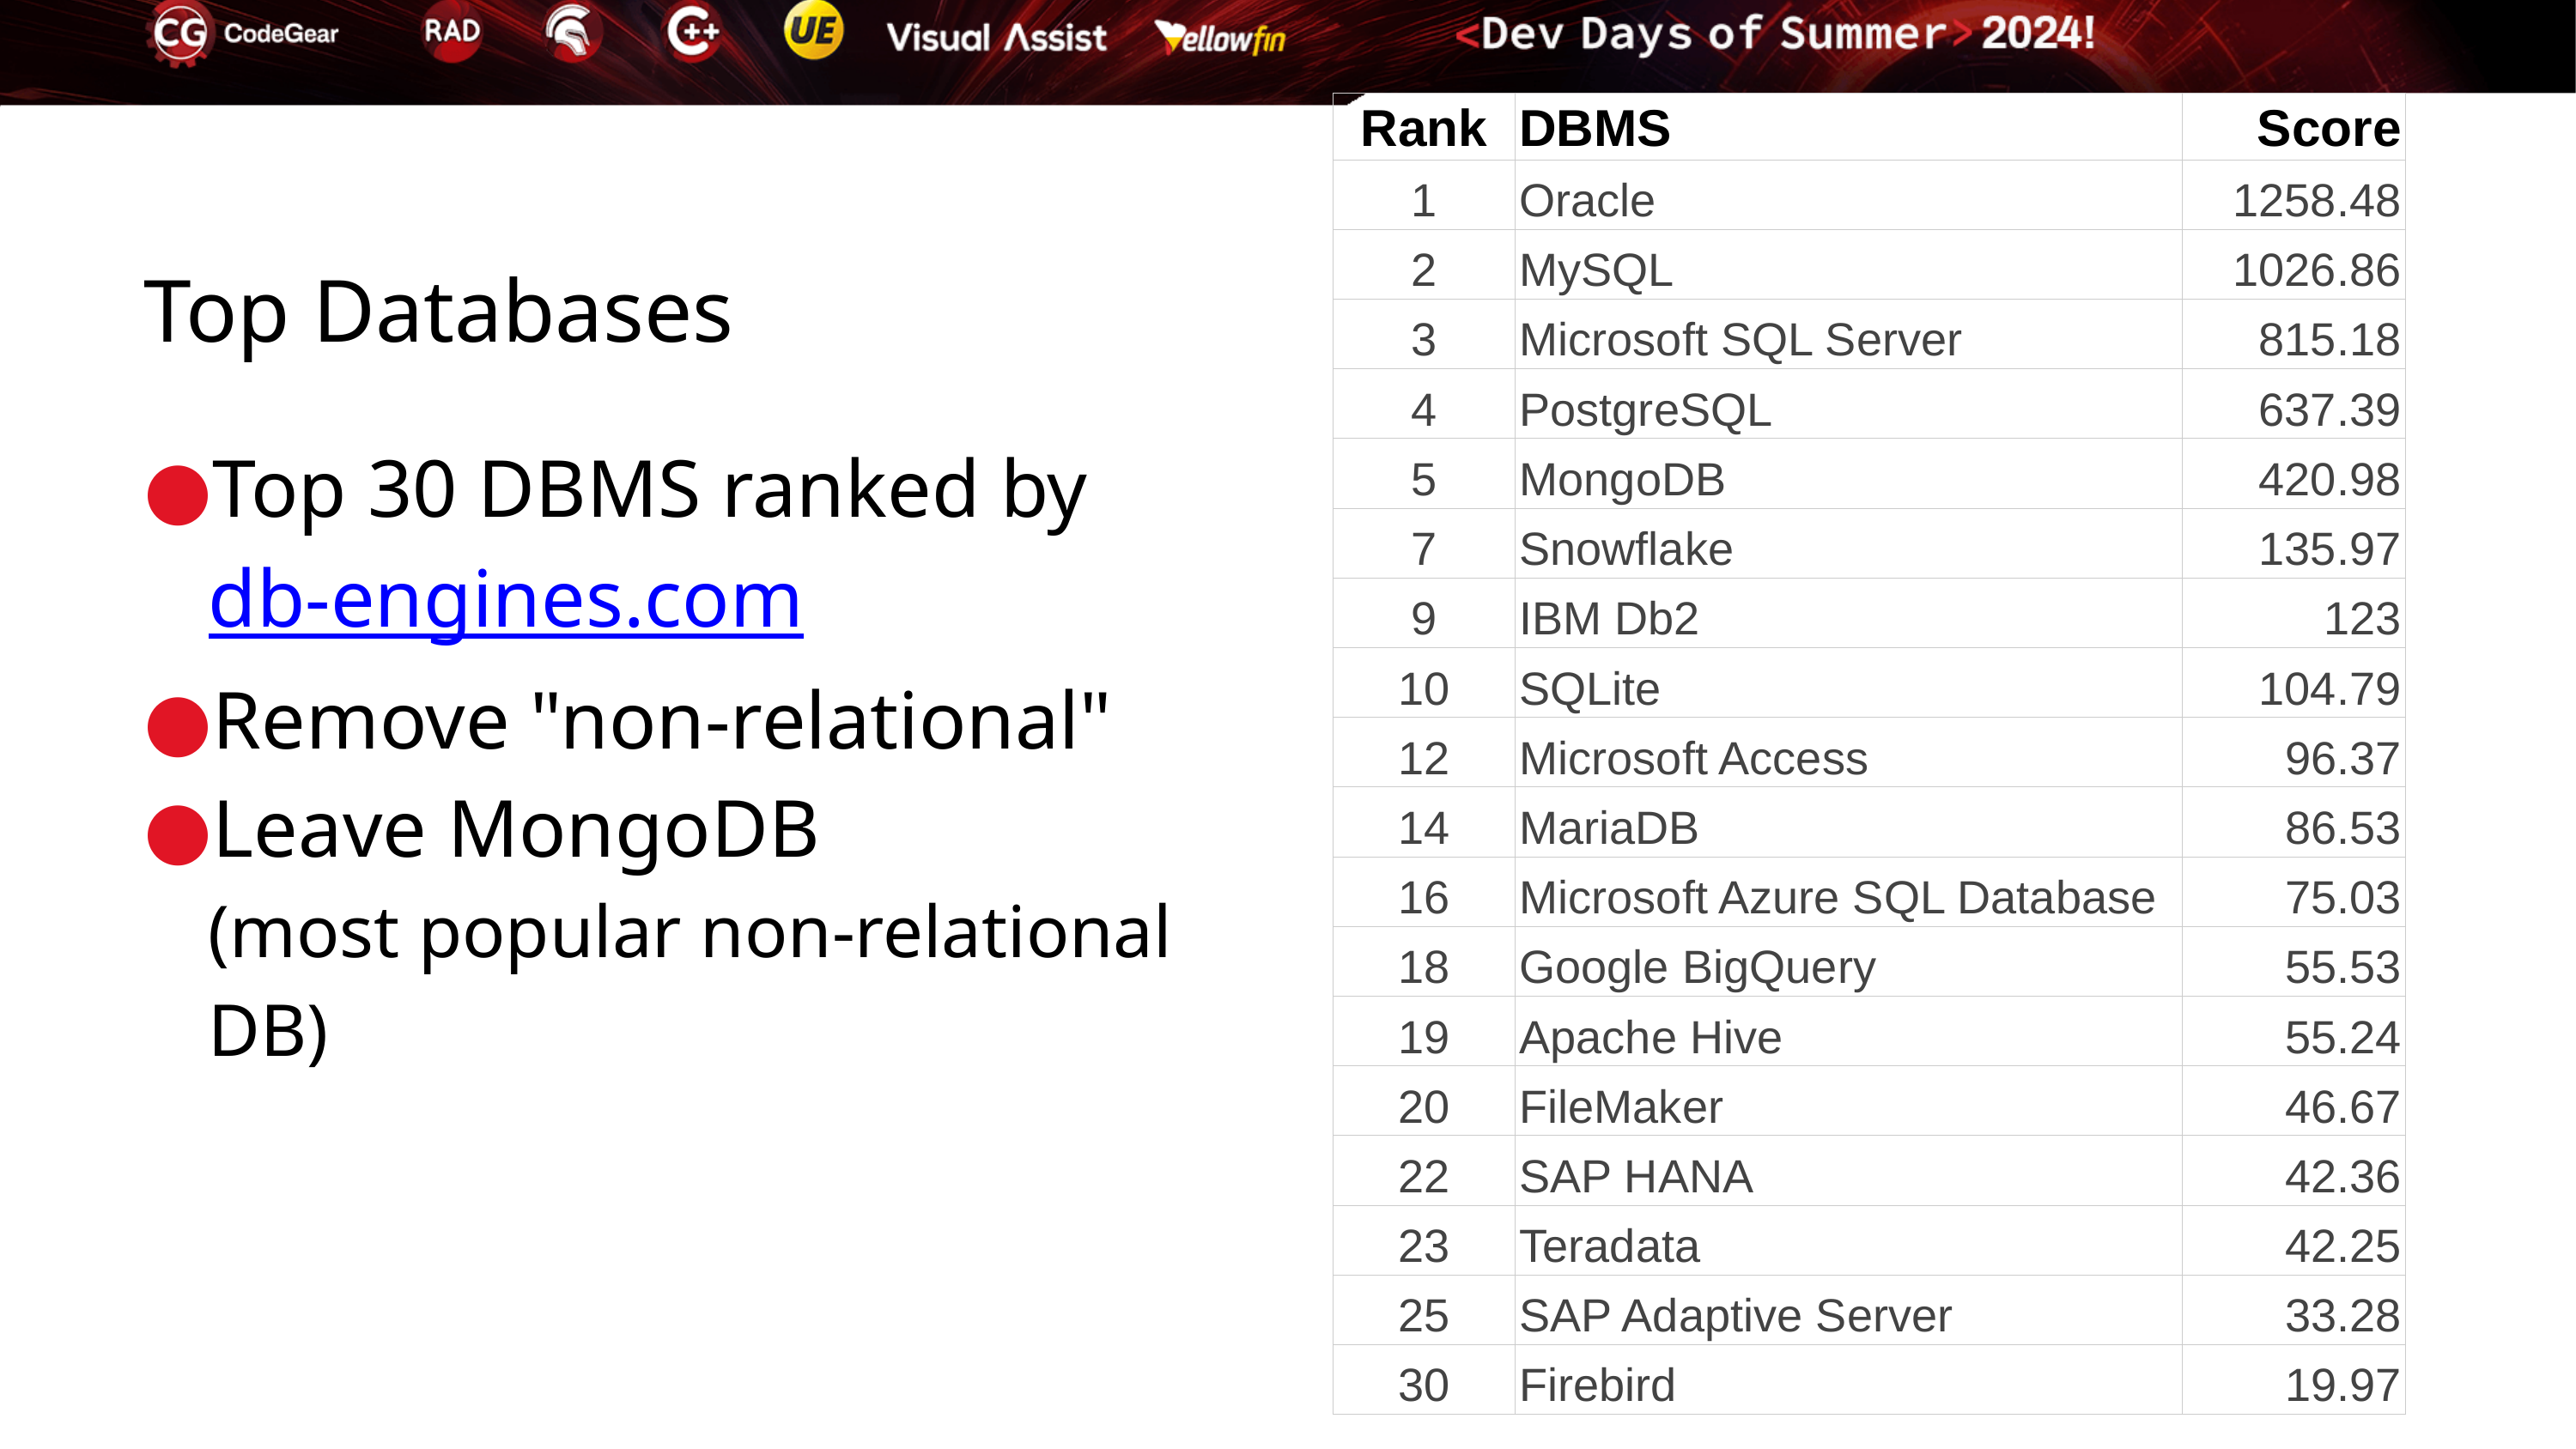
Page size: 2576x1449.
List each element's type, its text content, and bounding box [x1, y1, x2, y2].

table_cell Microsoft Access [1516, 718, 2182, 786]
table_cell 1026.86 [2183, 230, 2405, 299]
table_cell 815.18 [2183, 300, 2405, 368]
table_cell 4 [1334, 369, 1515, 438]
table_cell 420.98 [2183, 439, 2405, 508]
table_cell 1 [1334, 161, 1515, 229]
table_cell 3 [1334, 300, 1515, 368]
table_cell SAP HANA [1516, 1136, 2182, 1205]
title Top Databases [131, 177, 1333, 373]
table_cell MySQL [1516, 230, 2182, 299]
table_cell Microsoft SQL Server [1516, 300, 2182, 368]
table_cell 22 [1334, 1136, 1515, 1205]
table_cell Snowflake [1516, 509, 2182, 578]
table_cell 2 [1334, 230, 1515, 299]
table_cell MariaDB [1516, 787, 2182, 857]
table_cell Google BigQuery [1516, 927, 2182, 996]
table_cell 104.79 [2183, 648, 2405, 717]
table_cell 55.24 [2183, 997, 2405, 1065]
table_cell 20 [1334, 1066, 1515, 1135]
table_cell Oracle [1516, 161, 2182, 229]
table_cell 123 [2183, 579, 2405, 647]
table_cell 5 [1334, 439, 1515, 508]
table_cell 19.97 [2183, 1345, 2405, 1414]
table_cell 10 [1334, 648, 1515, 717]
table_cell FileMaker [1516, 1066, 2182, 1135]
table_cell 96.37 [2183, 718, 2405, 786]
table_cell 42.25 [2183, 1206, 2405, 1275]
table_cell 30 [1334, 1345, 1515, 1414]
list Top 30 DBMS ranked by db-engines.com Remove "non-relational" Leave MongoDB (most popular non-relational DB) [131, 410, 1290, 1334]
table_cell Microsoft Azure SQL Database [1516, 858, 2182, 926]
table_cell 7 [1334, 509, 1515, 578]
table_cell 42.36 [2183, 1136, 2405, 1205]
table_cell Apache Hive [1516, 997, 2182, 1065]
table_header DBMS [1516, 94, 2182, 160]
table_cell 1258.48 [2183, 161, 2405, 229]
table_cell Teradata [1516, 1206, 2182, 1275]
table_cell IBM Db2 [1516, 579, 2182, 647]
table_cell 55.53 [2183, 927, 2405, 996]
table_header Score [2183, 94, 2405, 160]
table_cell 12 [1334, 718, 1515, 786]
table_cell 135.97 [2183, 509, 2405, 578]
picture [0, 0, 2576, 111]
table_cell 33.28 [2183, 1276, 2405, 1344]
table_cell 23 [1334, 1206, 1515, 1275]
table_cell 9 [1334, 579, 1515, 647]
table_cell 25 [1334, 1276, 1515, 1344]
table_cell 46.67 [2183, 1066, 2405, 1135]
table_cell 14 [1334, 787, 1515, 857]
table_cell 16 [1334, 858, 1515, 926]
table_cell 75.03 [2183, 858, 2405, 926]
table_cell 86.53 [2183, 787, 2405, 857]
table_cell Firebird [1516, 1345, 2182, 1414]
table_cell 637.39 [2183, 369, 2405, 438]
table_cell SQLite [1516, 648, 2182, 717]
table_header Rank [1334, 94, 1515, 160]
table_cell 18 [1334, 927, 1515, 996]
table_cell PostgreSQL [1516, 369, 2182, 438]
table_cell SAP Adaptive Server [1516, 1276, 2182, 1344]
table_cell MongoDB [1516, 439, 2182, 508]
table_cell 19 [1334, 997, 1515, 1065]
